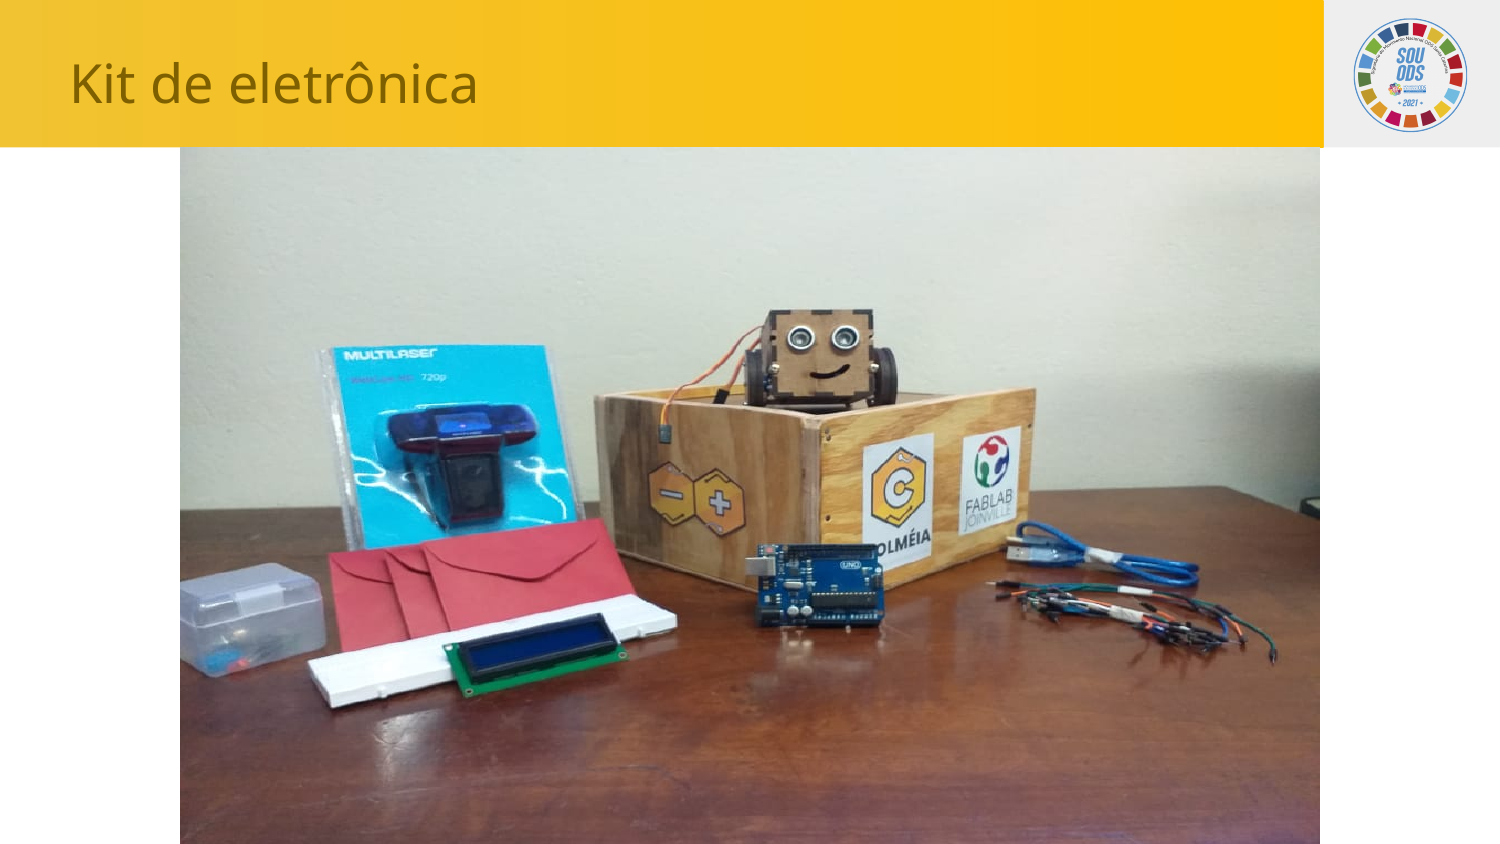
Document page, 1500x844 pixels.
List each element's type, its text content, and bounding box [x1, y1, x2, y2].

picture [1350, 12, 1474, 136]
title Kit de eletrônica [54, 34, 1320, 115]
picture [180, 147, 1320, 844]
